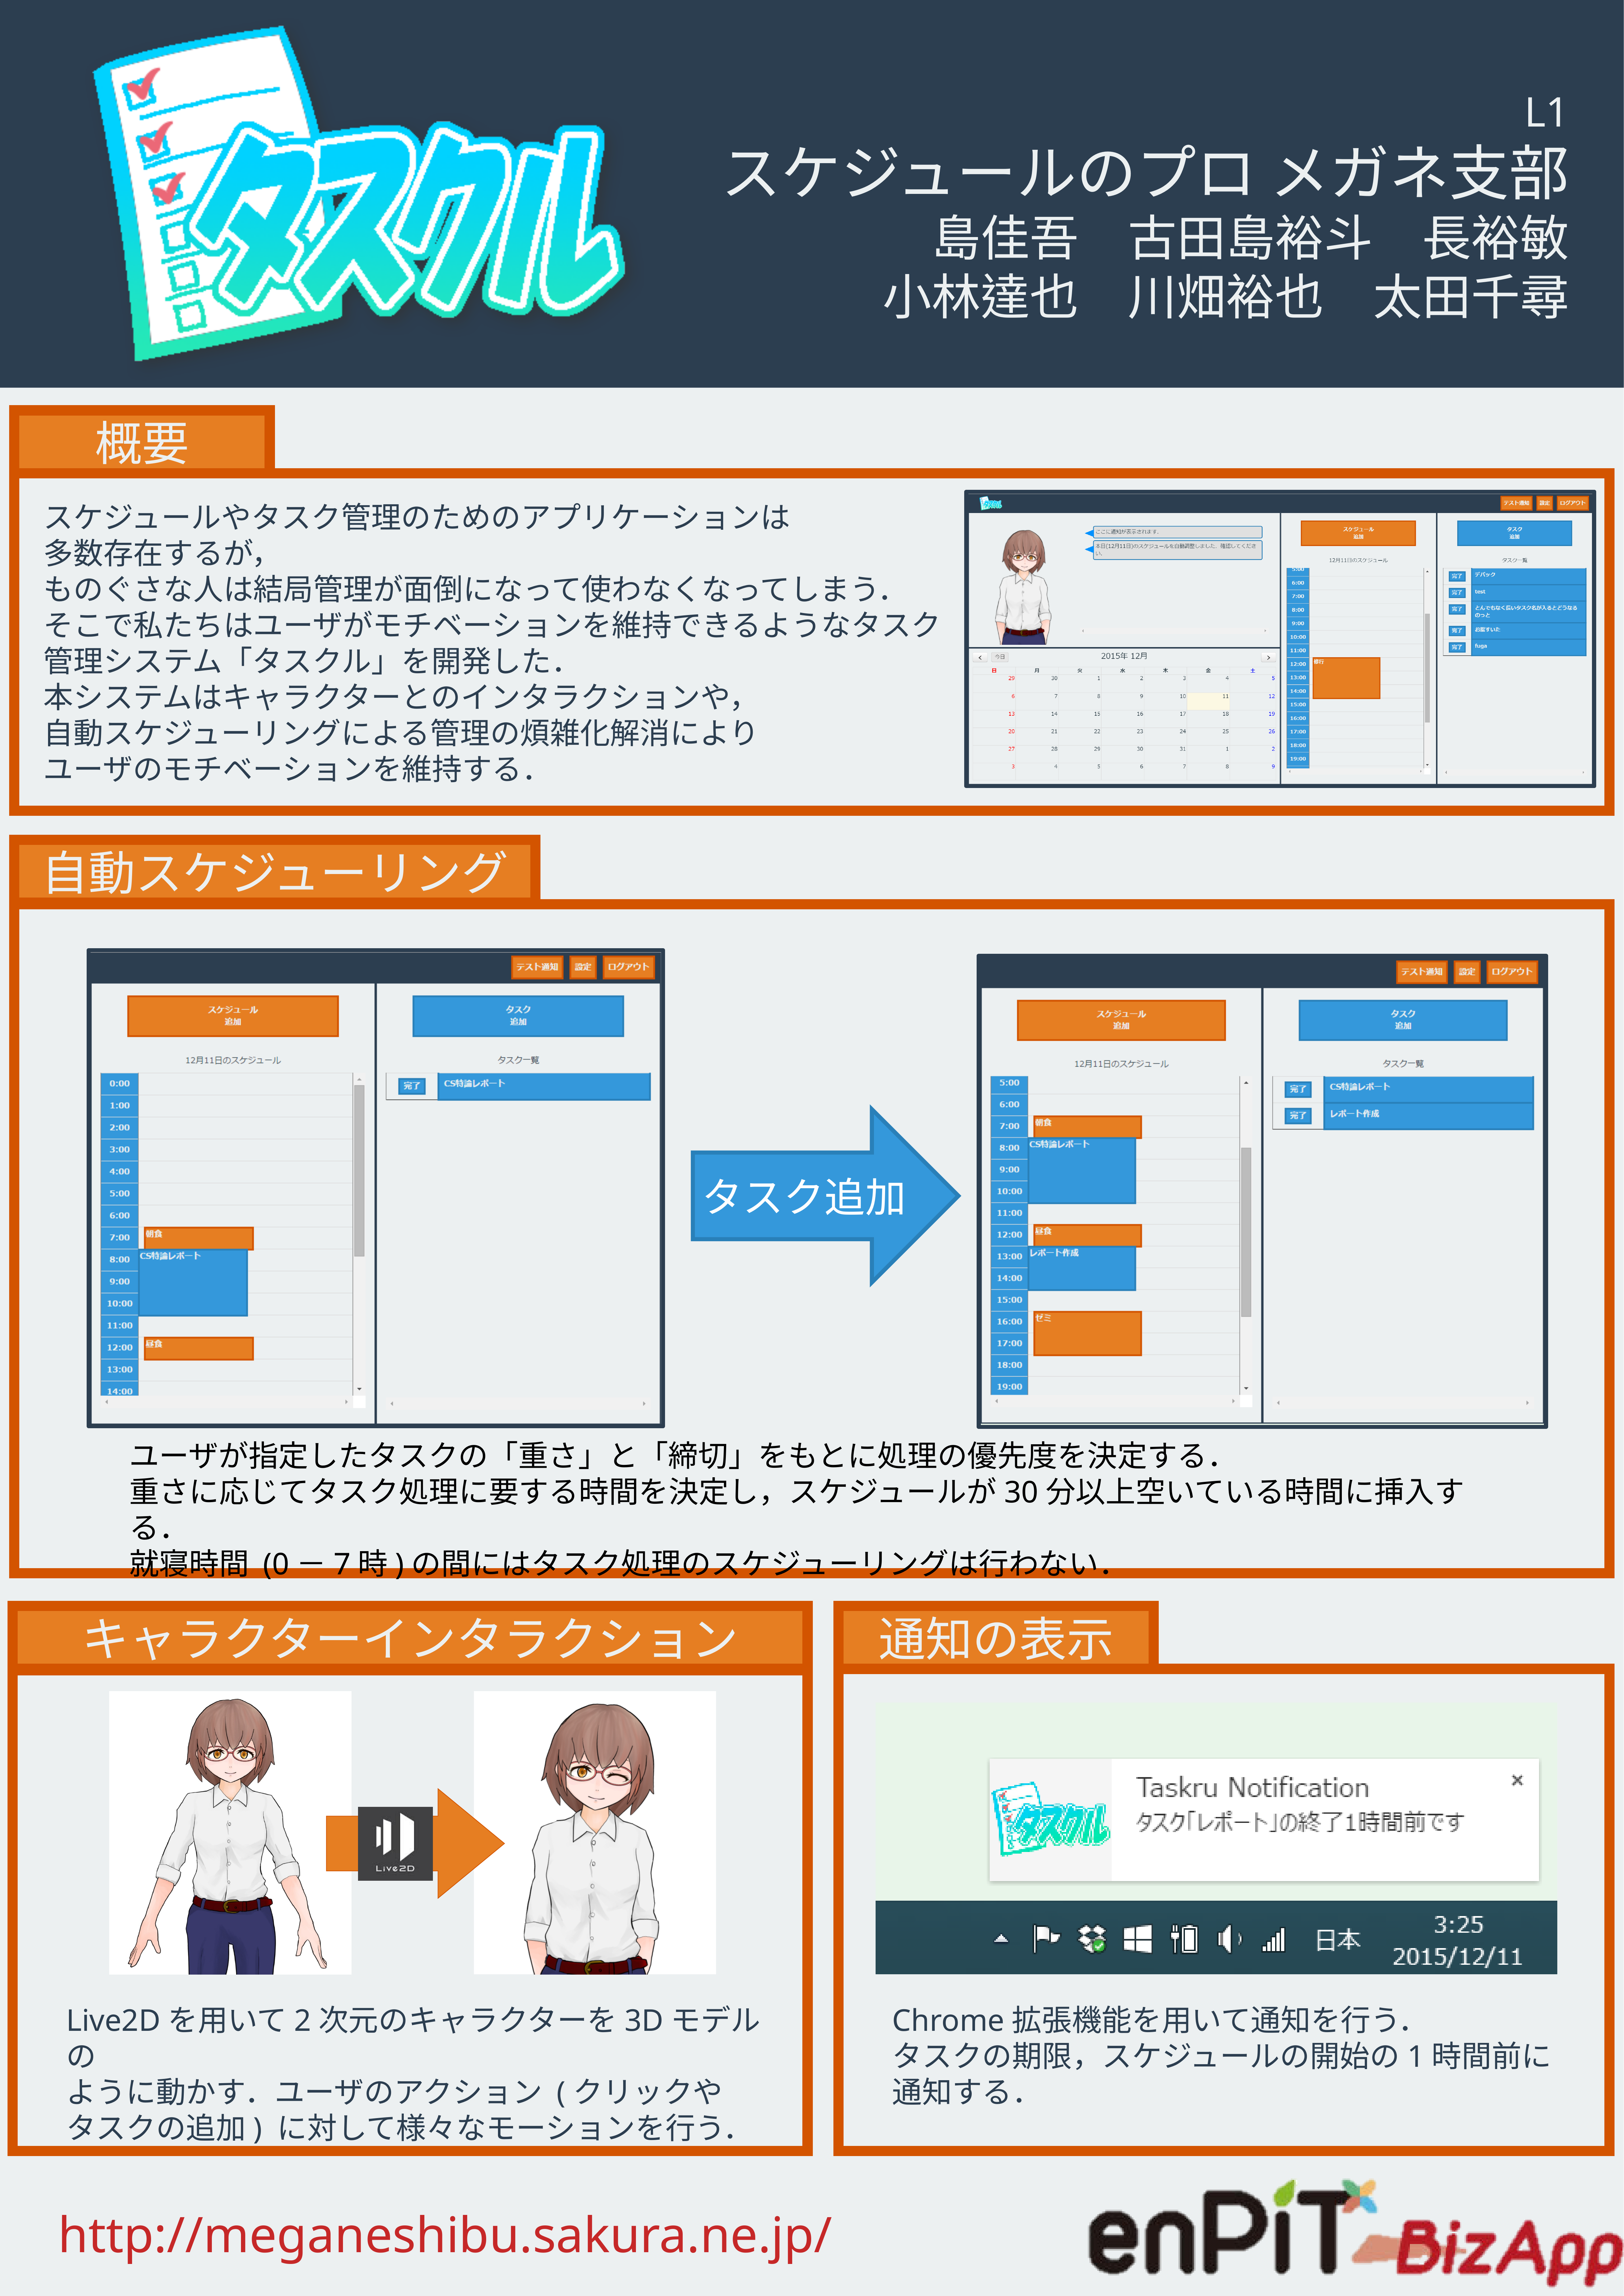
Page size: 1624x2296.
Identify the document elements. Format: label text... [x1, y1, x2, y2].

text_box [12, 1606, 808, 2151]
picture [91, 952, 661, 1424]
picture [875, 1703, 1557, 1974]
picture [968, 494, 1592, 784]
title L1 スケジュールのプロ メガネ支部 島佳吾 古田島裕斗 長裕敏 小林達也 川畑裕也 太田千尋 [111, 23, 1574, 388]
text_box ユーザが指定したタスクの「重さ」と「締切」をもとに処理の優先度を決定する． 重さに応じてタスク処理に要する時間を決定し，スケジュールが30分以上空いている時間に挿入する． 就寝時間 (0－7時)の間にはタスク処理のスケジューリングは行わない． [124, 1573, 1500, 1619]
picture [981, 958, 1544, 1425]
text_box [838, 1669, 1610, 2151]
text_box 通知の表示 [838, 1605, 1154, 1669]
text_box Chrome拡張機能を用いて通知を行う． タスクの期限，スケジュールの開始の1時間前に 通知する． [887, 1998, 1561, 2112]
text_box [14, 410, 1610, 811]
footer http://meganeshibu.sakura.ne.jp/ [0, 2169, 891, 2296]
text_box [14, 840, 1610, 1573]
picture [91, 23, 629, 365]
text_box [0, 0, 1624, 388]
picture [1085, 2175, 1624, 2296]
